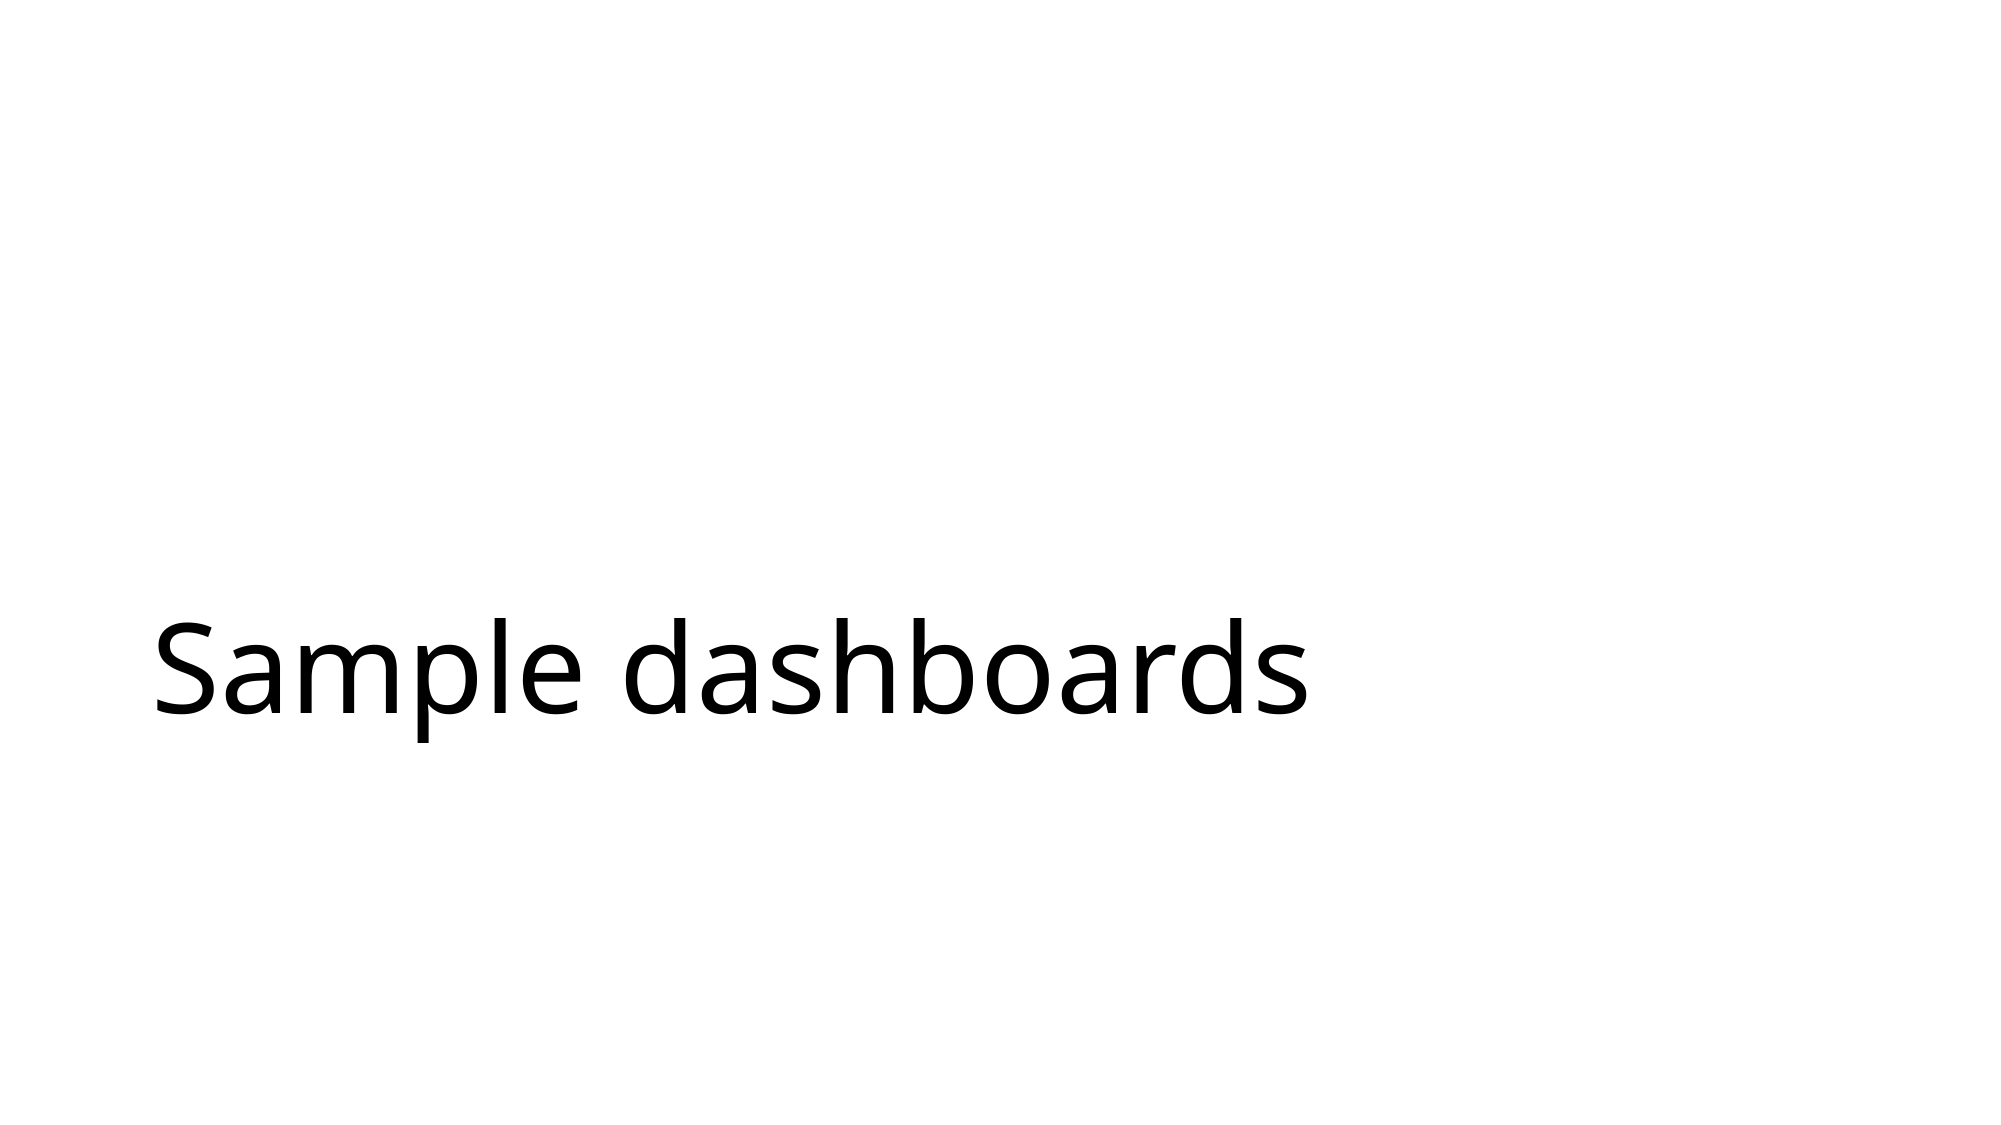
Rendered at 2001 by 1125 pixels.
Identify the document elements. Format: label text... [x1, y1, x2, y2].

title Sample dashboards [136, 280, 1862, 749]
